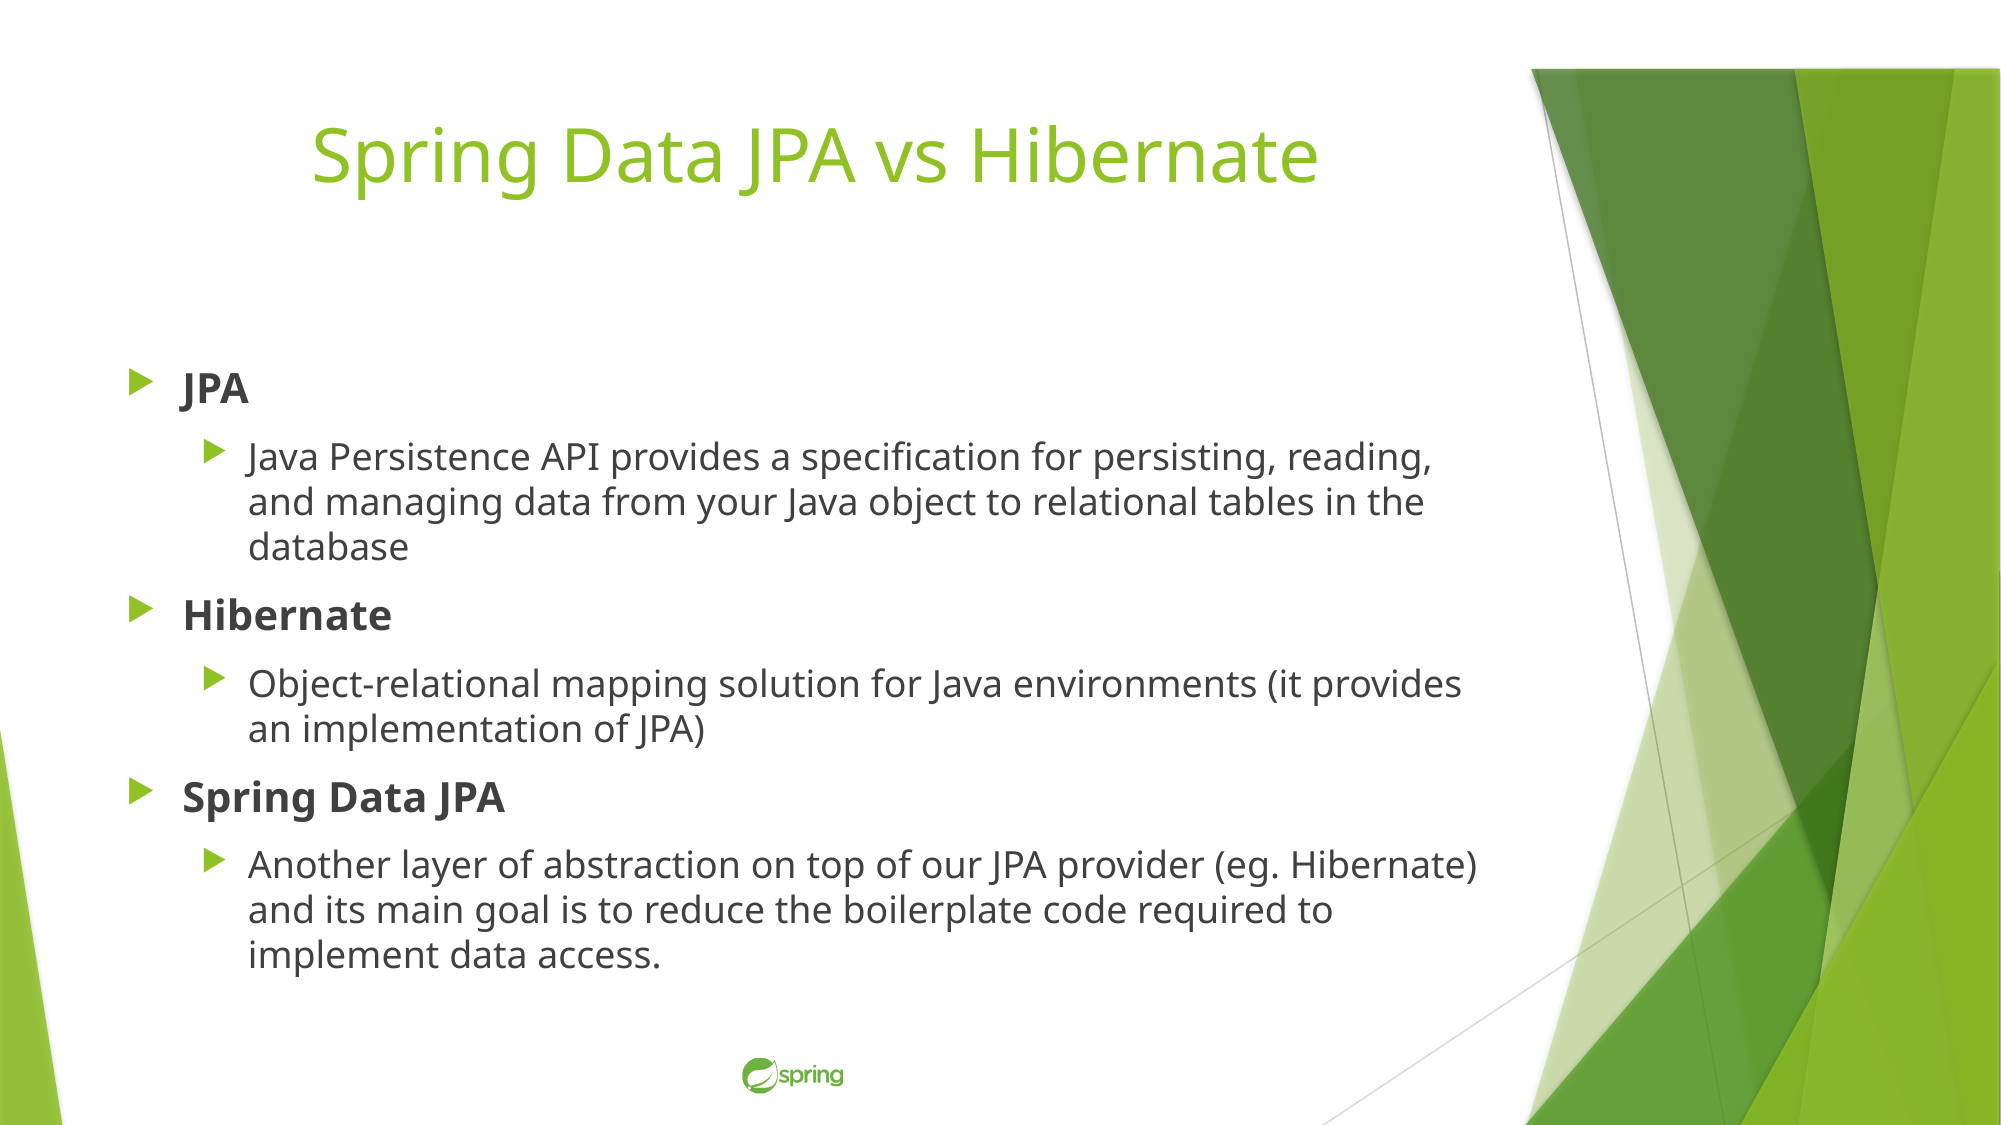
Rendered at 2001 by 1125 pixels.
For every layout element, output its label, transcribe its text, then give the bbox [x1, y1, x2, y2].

picture [741, 1048, 845, 1103]
list JPA Java Persistence API provides a specification for persisting, reading, and managing data from your Java object to relational tables in the database Hibernate Object-relational mapping solution for Java environments (it provides an implementation of JPA) Spring Data JPA Another layer of abstraction on top of our JPA provider (eg. Hibernate) and its main goal is to reduce the boilerplate code required to implement data access. [111, 354, 1522, 992]
title Spring Data JPA vs Hibernate [111, 99, 1522, 317]
